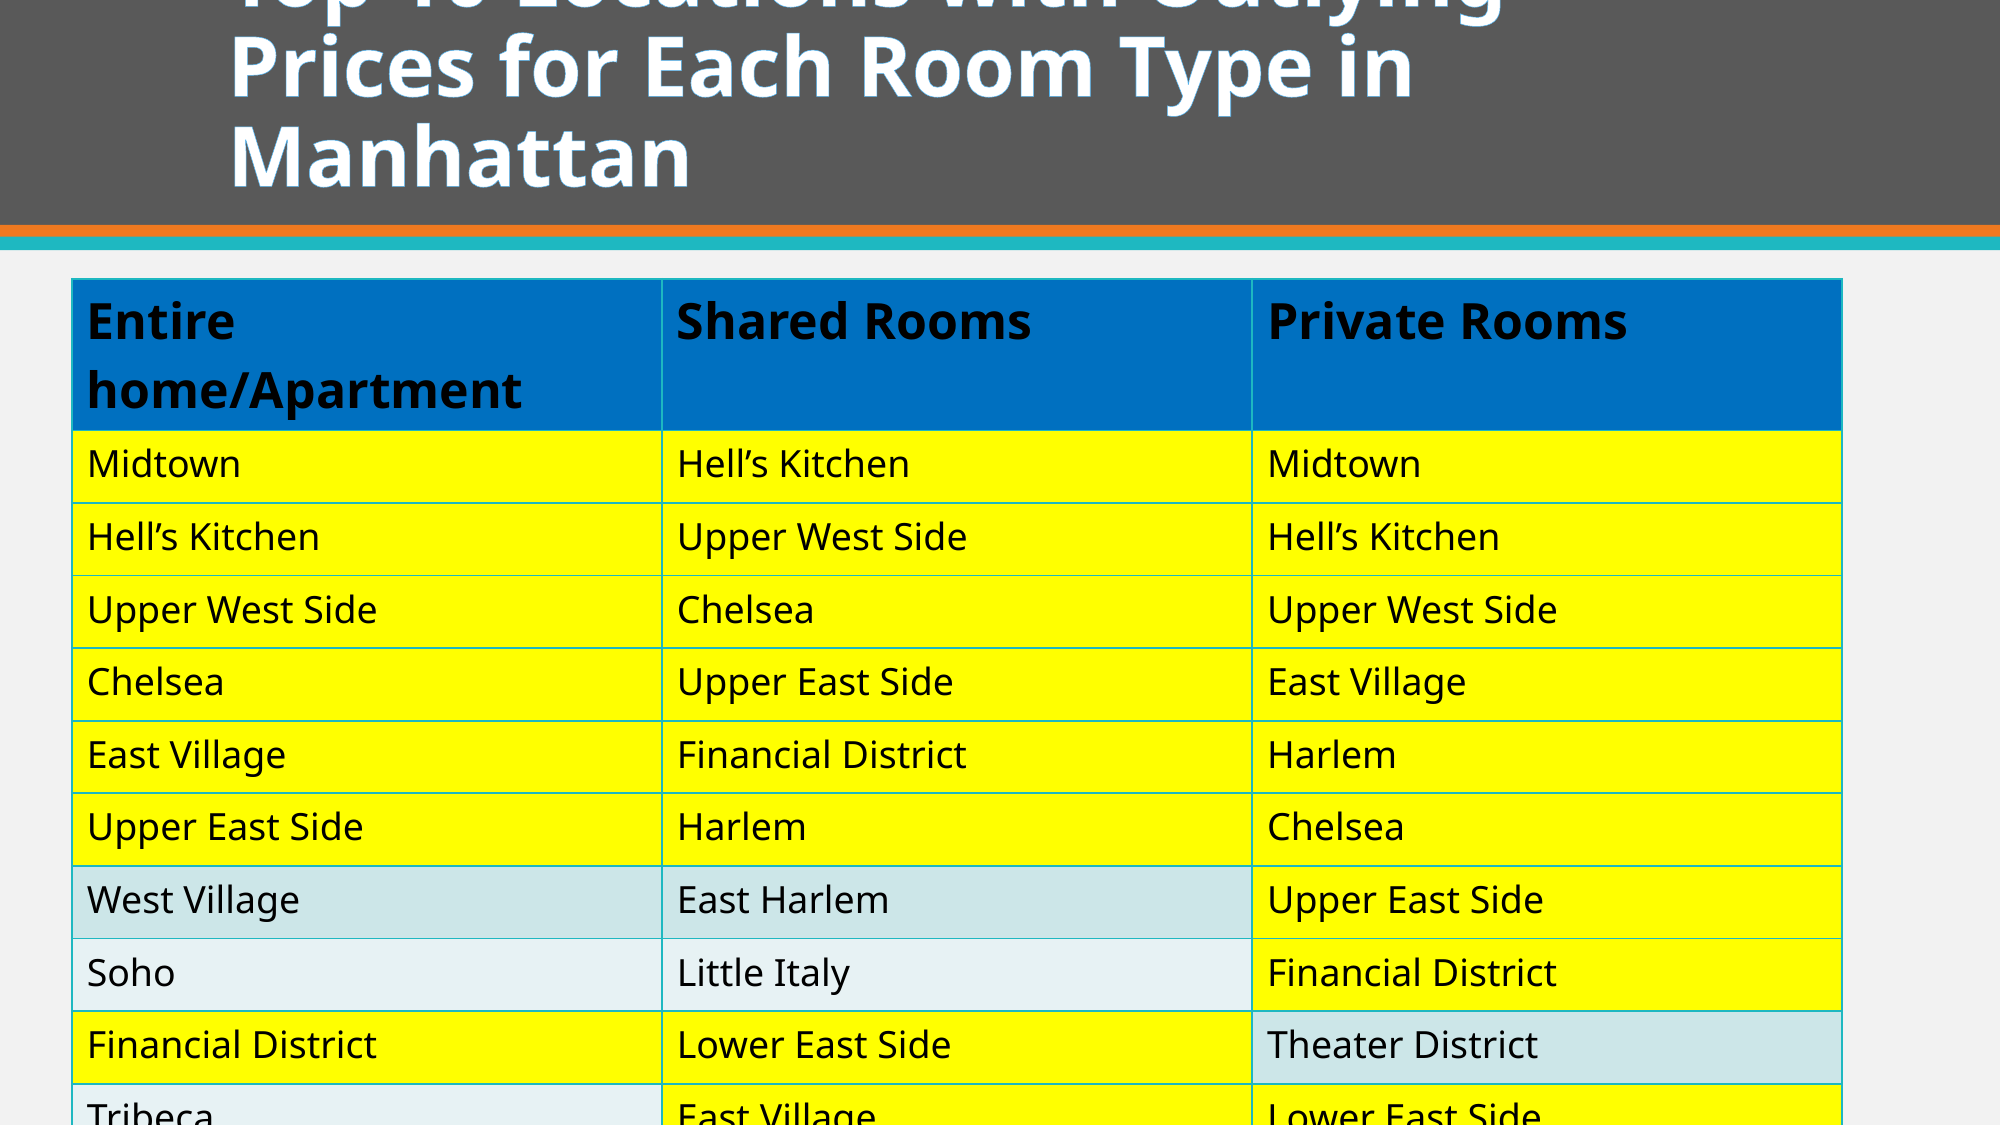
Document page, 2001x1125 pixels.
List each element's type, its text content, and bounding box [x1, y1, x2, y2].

table_cell East Harlem [663, 867, 1251, 938]
table_cell Hell’s Kitchen [663, 431, 1251, 502]
table_cell East Village [663, 1085, 1251, 1125]
table_cell East Village [1253, 649, 1841, 720]
table_cell Chelsea [1253, 794, 1841, 865]
table_cell Harlem [1253, 722, 1841, 792]
table_cell Financial District [663, 722, 1251, 792]
table_cell Upper East Side [663, 649, 1251, 720]
table_cell Lower East Side [1253, 1085, 1841, 1125]
table_cell Hell’s Kitchen [73, 504, 661, 575]
table_header Entire home/Apartment [73, 280, 661, 430]
table_cell Harlem [663, 794, 1251, 865]
table_cell Little Italy [663, 939, 1251, 1010]
table_cell Midtown [73, 431, 661, 502]
title Top 10 Locations with Outlying Prices for Each Room Type in Manhattan [212, 41, 1788, 212]
table_cell Upper West Side [73, 576, 661, 647]
table_cell West Village [73, 867, 661, 938]
table_cell Upper East Side [1253, 867, 1841, 938]
table_header Shared Rooms [663, 280, 1251, 430]
table_cell Chelsea [73, 649, 661, 720]
table_header Private Rooms [1253, 280, 1841, 430]
table_cell Soho [73, 939, 661, 1010]
table_cell Financial District [1253, 939, 1841, 1010]
table_cell Theater District [1253, 1012, 1841, 1083]
table_cell Financial District [73, 1012, 661, 1083]
table_cell Lower East Side [663, 1012, 1251, 1083]
table_cell Upper East Side [73, 794, 661, 865]
table_cell Hell’s Kitchen [1253, 504, 1841, 575]
table_cell Midtown [1253, 431, 1841, 502]
table_cell East Village [73, 722, 661, 792]
table_cell Tribeca [73, 1085, 661, 1125]
table_cell Chelsea [663, 576, 1251, 647]
table_cell Upper West Side [663, 504, 1251, 575]
table_cell Upper West Side [1253, 576, 1841, 647]
